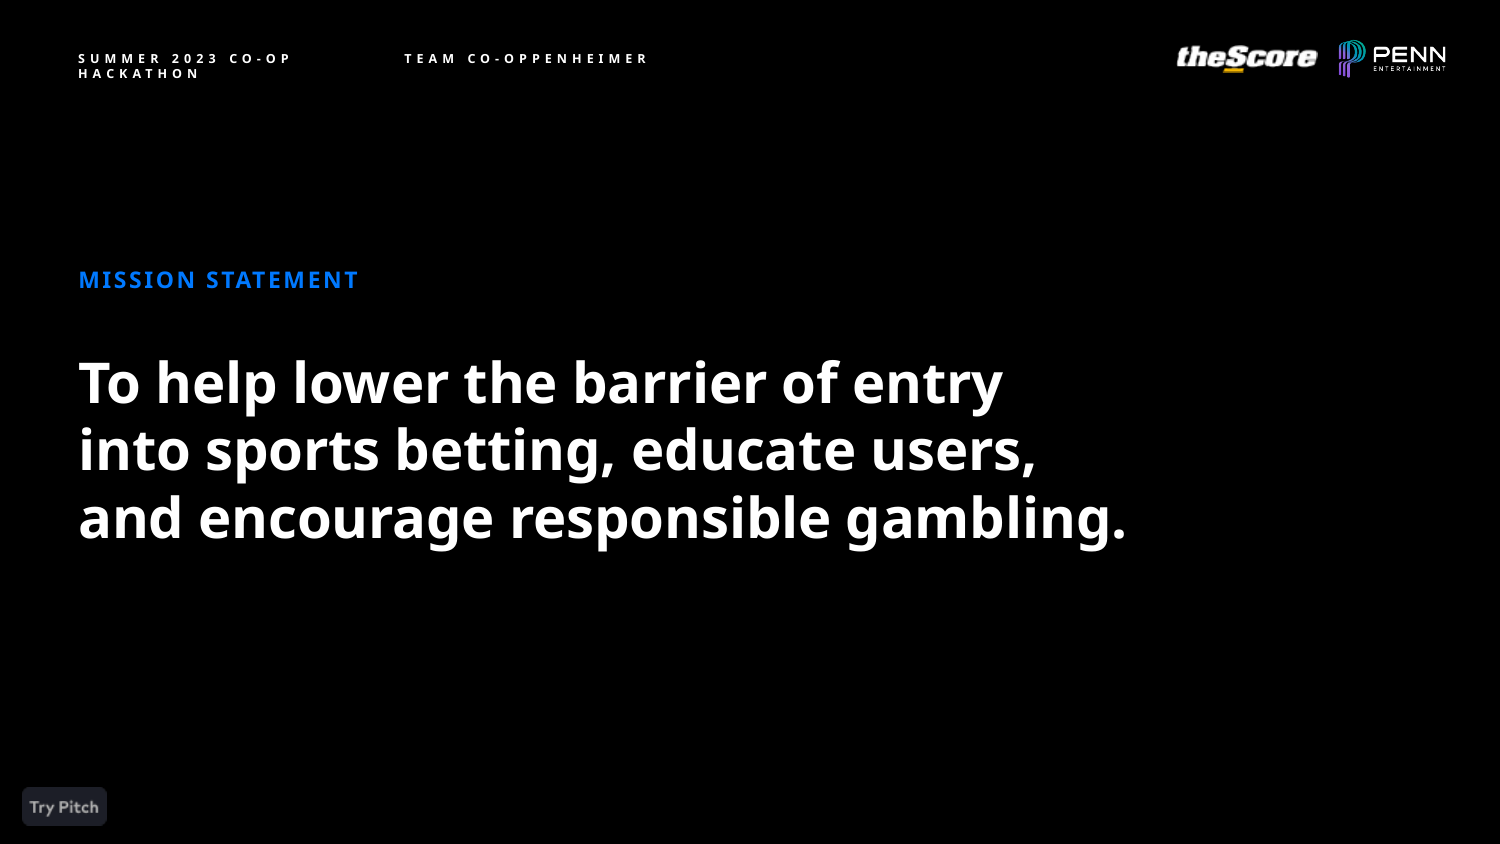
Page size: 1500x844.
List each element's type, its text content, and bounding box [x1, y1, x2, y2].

text_box TEAM CO-OPPENHEIMER [404, 51, 855, 67]
picture [1323, 24, 1461, 93]
text_box MISSION STATEMENT [78, 266, 979, 293]
text_box To help lower the barrier of entry into sports betting, educate users, and encourage responsible gambling. [78, 346, 1129, 550]
picture [1176, 45, 1318, 73]
text_box SUMMER 2023 CO-OP HACKATHON [78, 51, 379, 67]
picture [22, 787, 107, 826]
